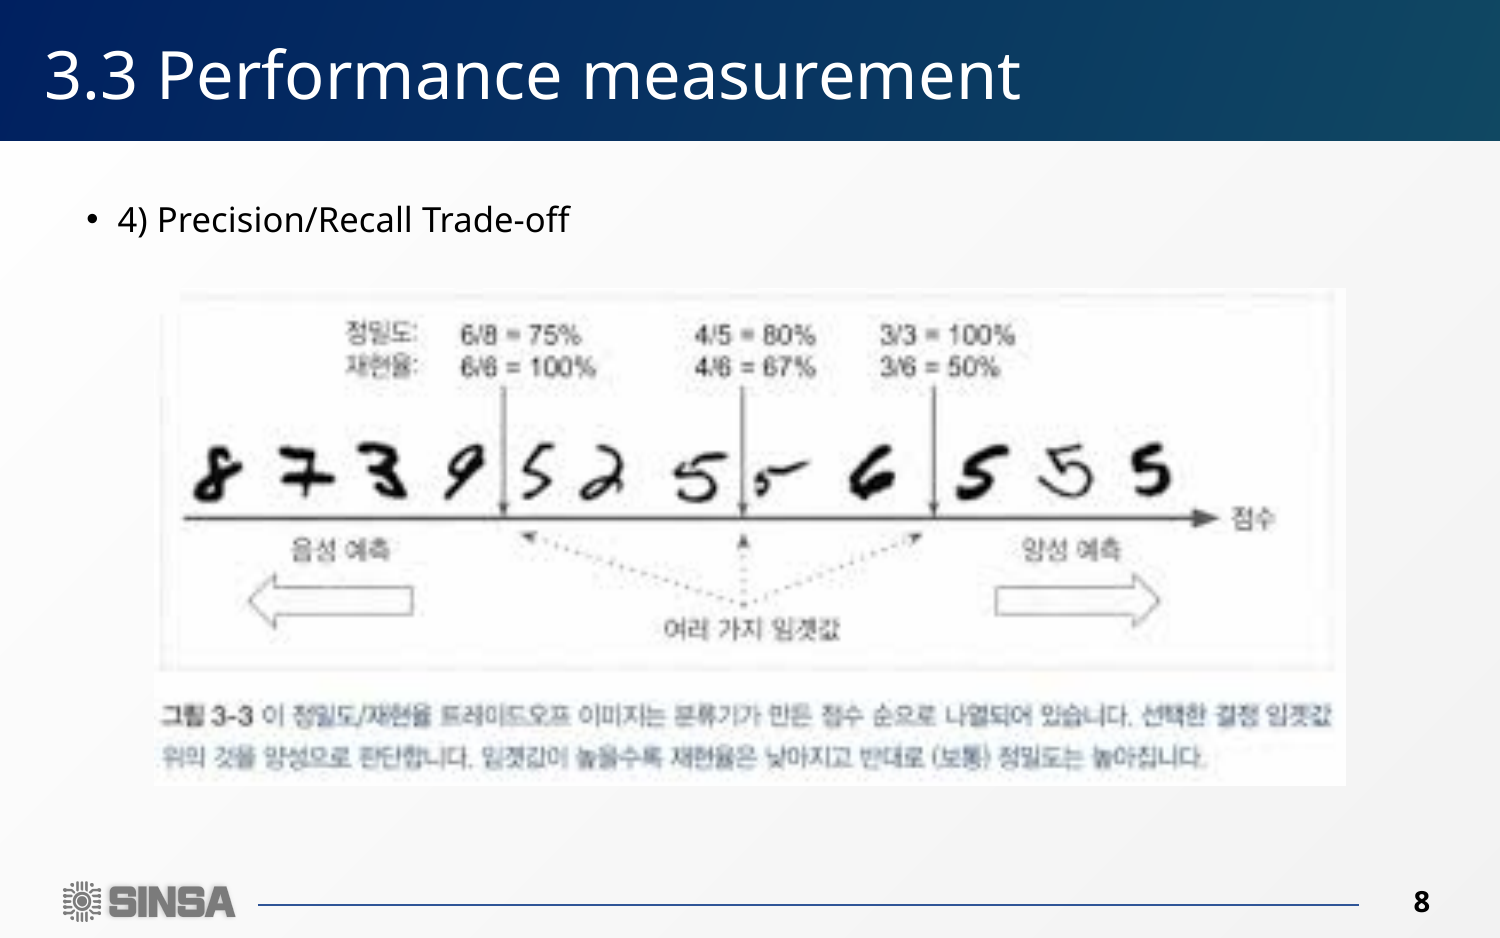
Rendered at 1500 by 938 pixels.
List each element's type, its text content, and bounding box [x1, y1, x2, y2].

picture [154, 288, 1346, 787]
title 3.3 Performance measurement [0, 0, 1500, 157]
list 4) Precision/Recall Trade-off [71, 173, 1429, 831]
slide_number 8 [1335, 875, 1445, 926]
